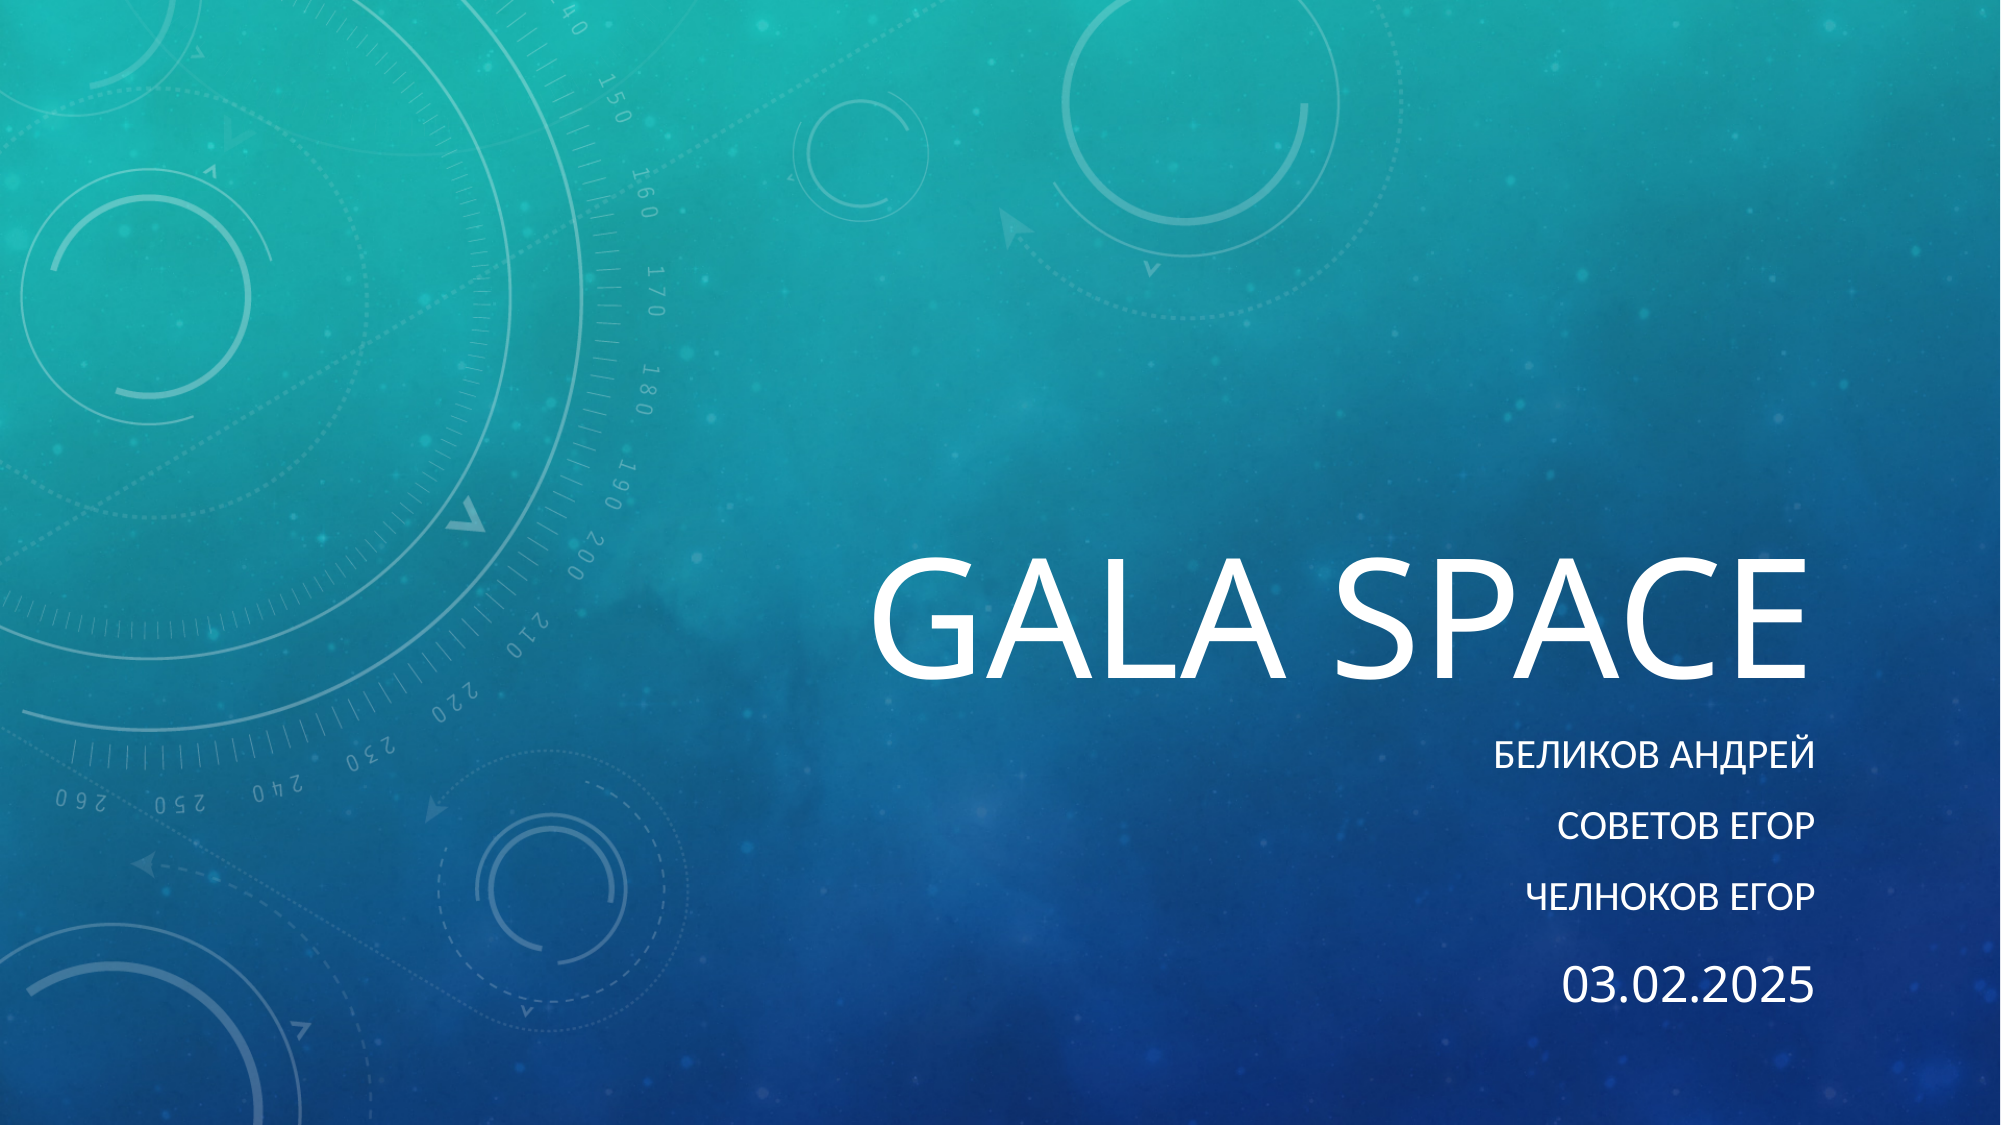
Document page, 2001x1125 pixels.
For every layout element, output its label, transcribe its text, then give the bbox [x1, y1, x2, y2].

subtitle Беликов АНДРЕЙ СОВЕТОВ ЕГОР ЧЕЛНОКОВ ЕГОР [650, 719, 1831, 946]
title GALA space [650, 322, 1831, 719]
text_box 03.02.2025 [1495, 945, 1831, 1020]
picture [0, 0, 2001, 1125]
